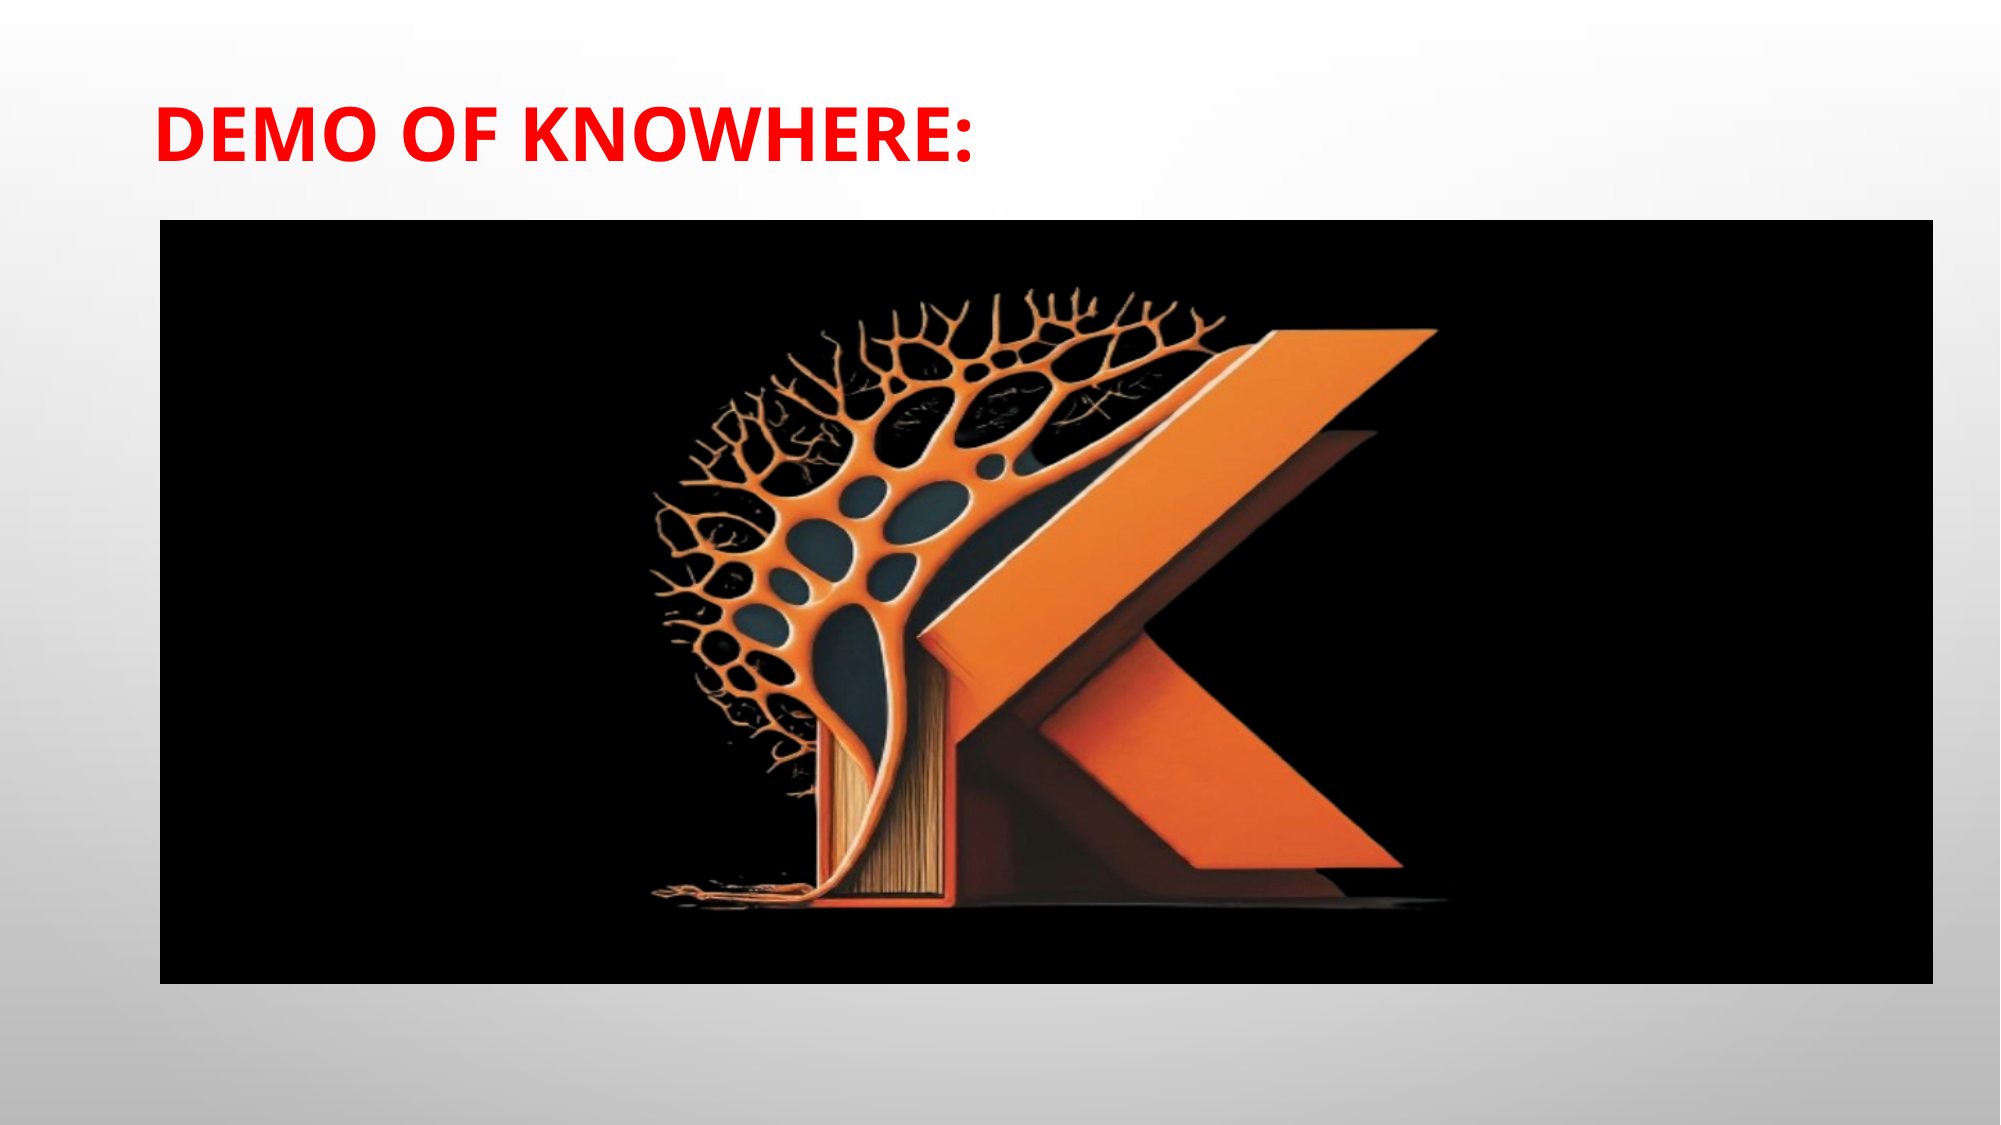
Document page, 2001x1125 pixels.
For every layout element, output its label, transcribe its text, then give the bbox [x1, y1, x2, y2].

title Demo of Knowhere: [137, 28, 1863, 247]
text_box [159, 219, 1934, 985]
picture [0, 0, 2000, 1125]
